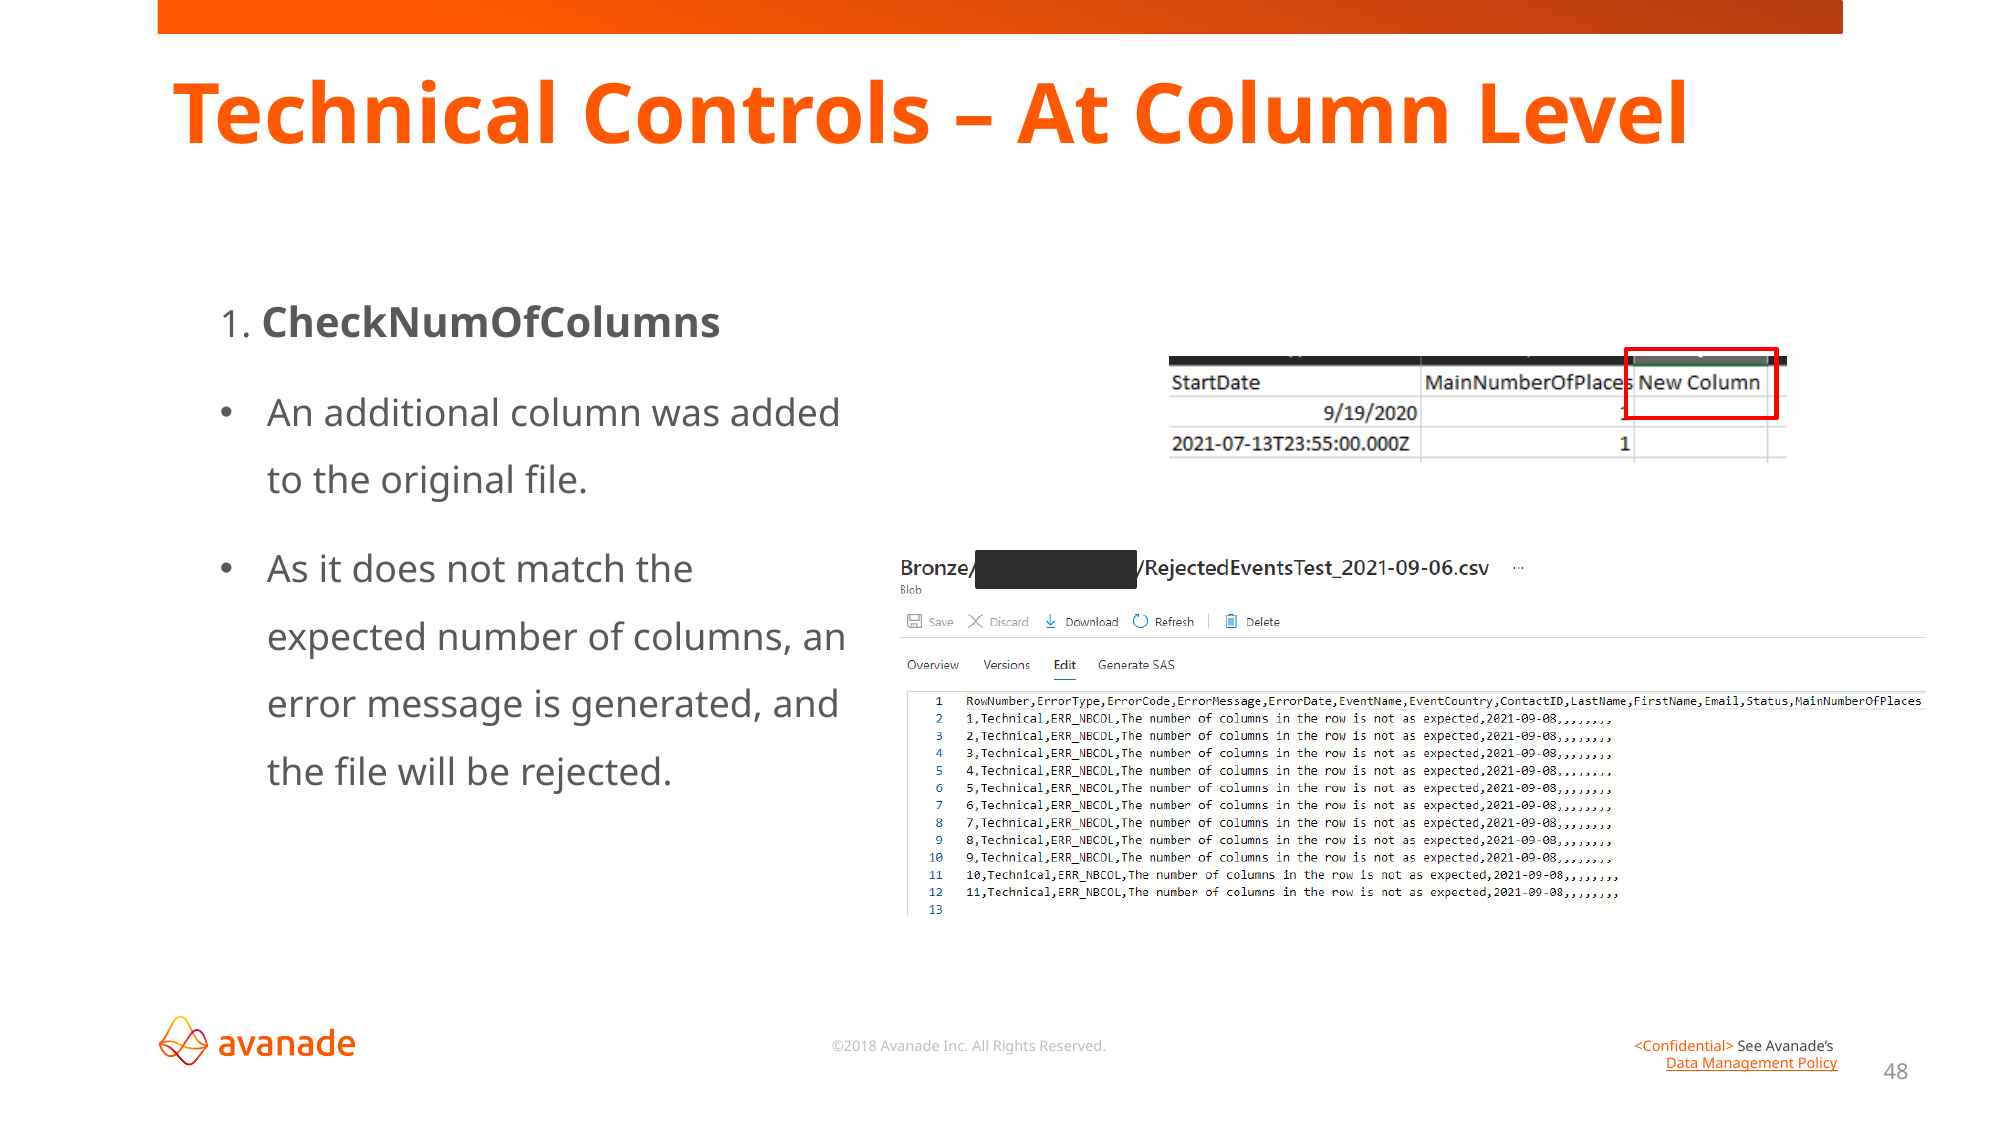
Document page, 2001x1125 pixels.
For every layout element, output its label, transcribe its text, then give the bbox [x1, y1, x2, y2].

list 1. CheckNumOfColumns An additional column was added to the original file. As it does not match the expected number of columns, an error message is generated, and the file will be rejected. [167, 263, 875, 813]
title Technical Controls – At Column Level [157, 64, 1843, 228]
picture [893, 550, 1926, 915]
text_box [1624, 347, 1779, 354]
picture [138, 995, 384, 1086]
picture [1169, 355, 1787, 464]
slide_number 48 [1842, 1042, 1924, 1103]
